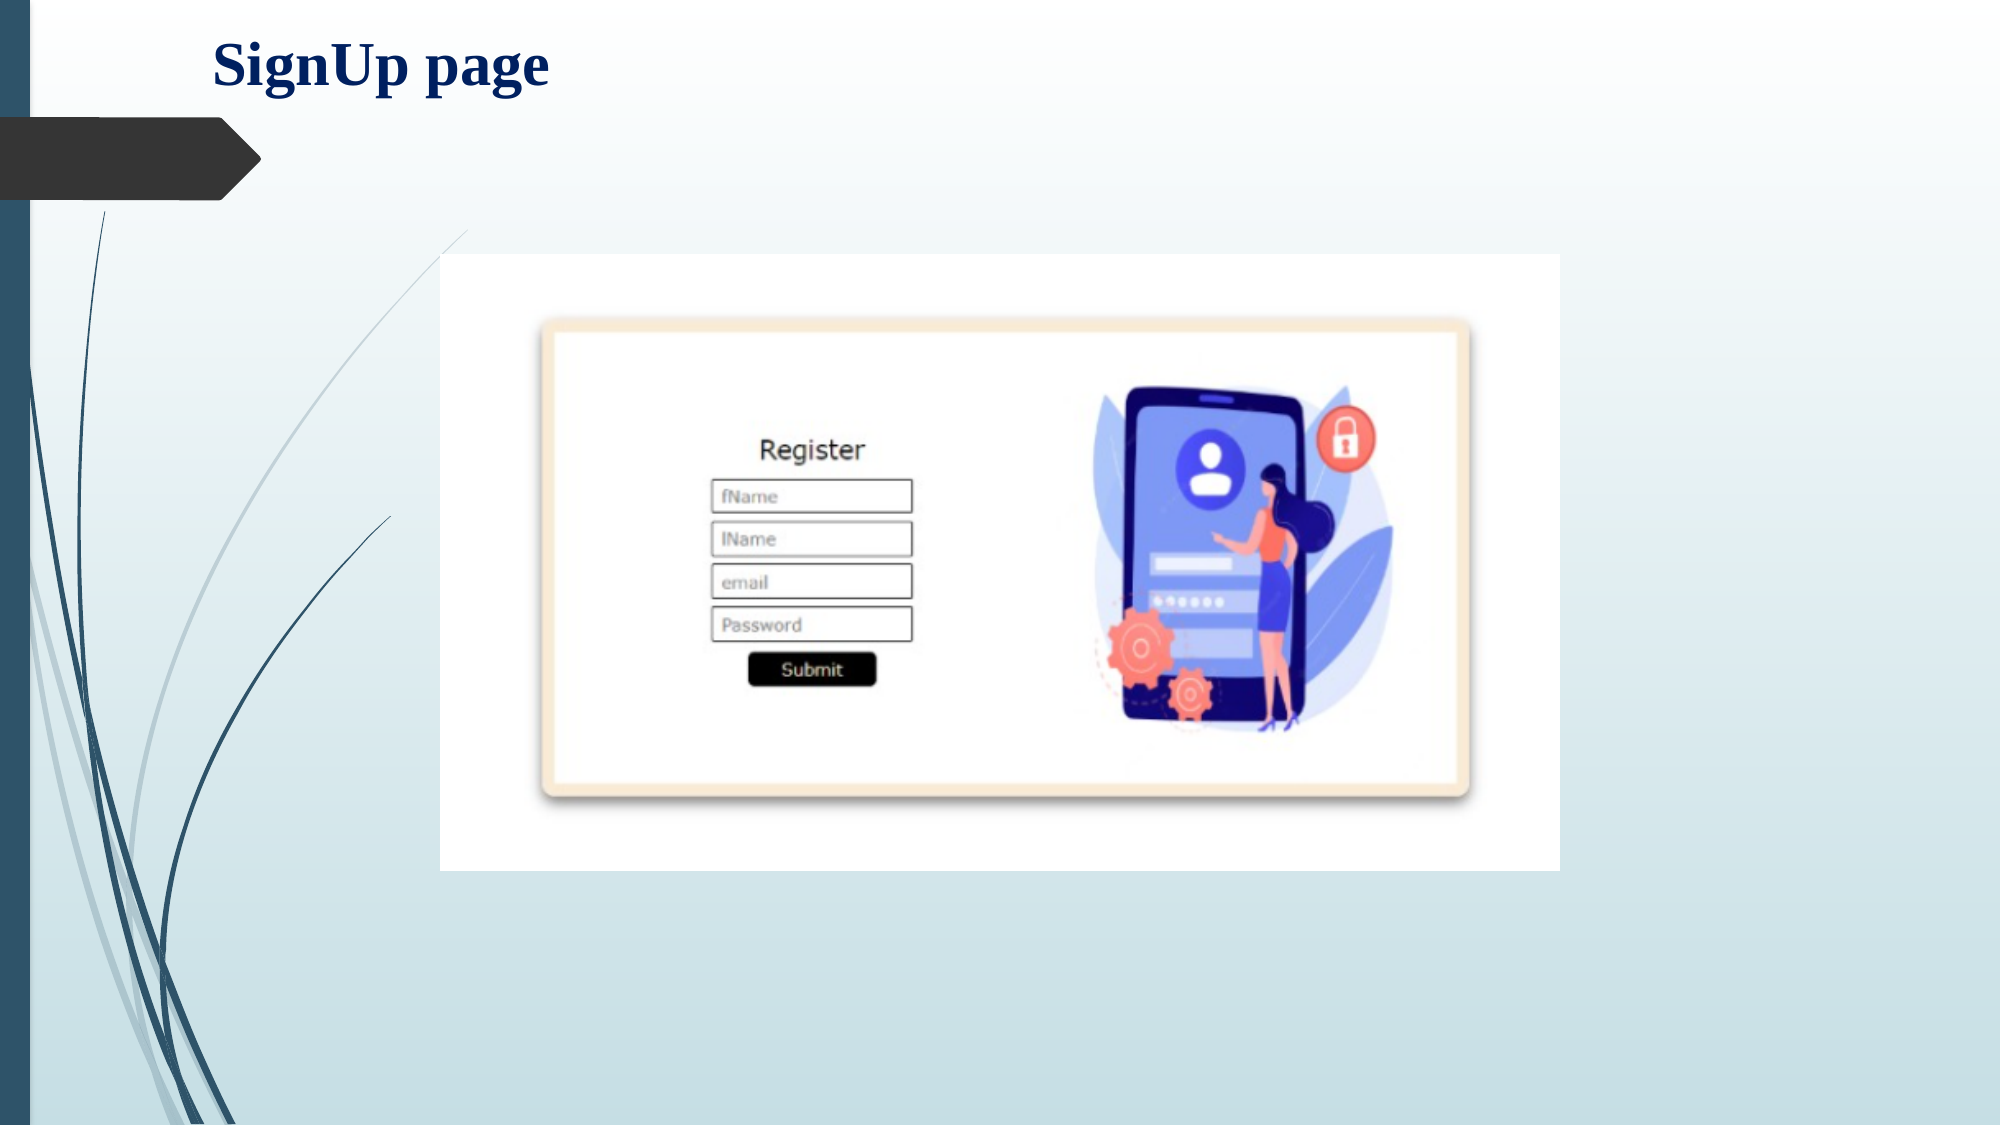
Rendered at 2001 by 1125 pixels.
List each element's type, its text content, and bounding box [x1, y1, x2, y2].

picture [440, 254, 1560, 871]
text_box SignUp page [0, 15, 1282, 226]
